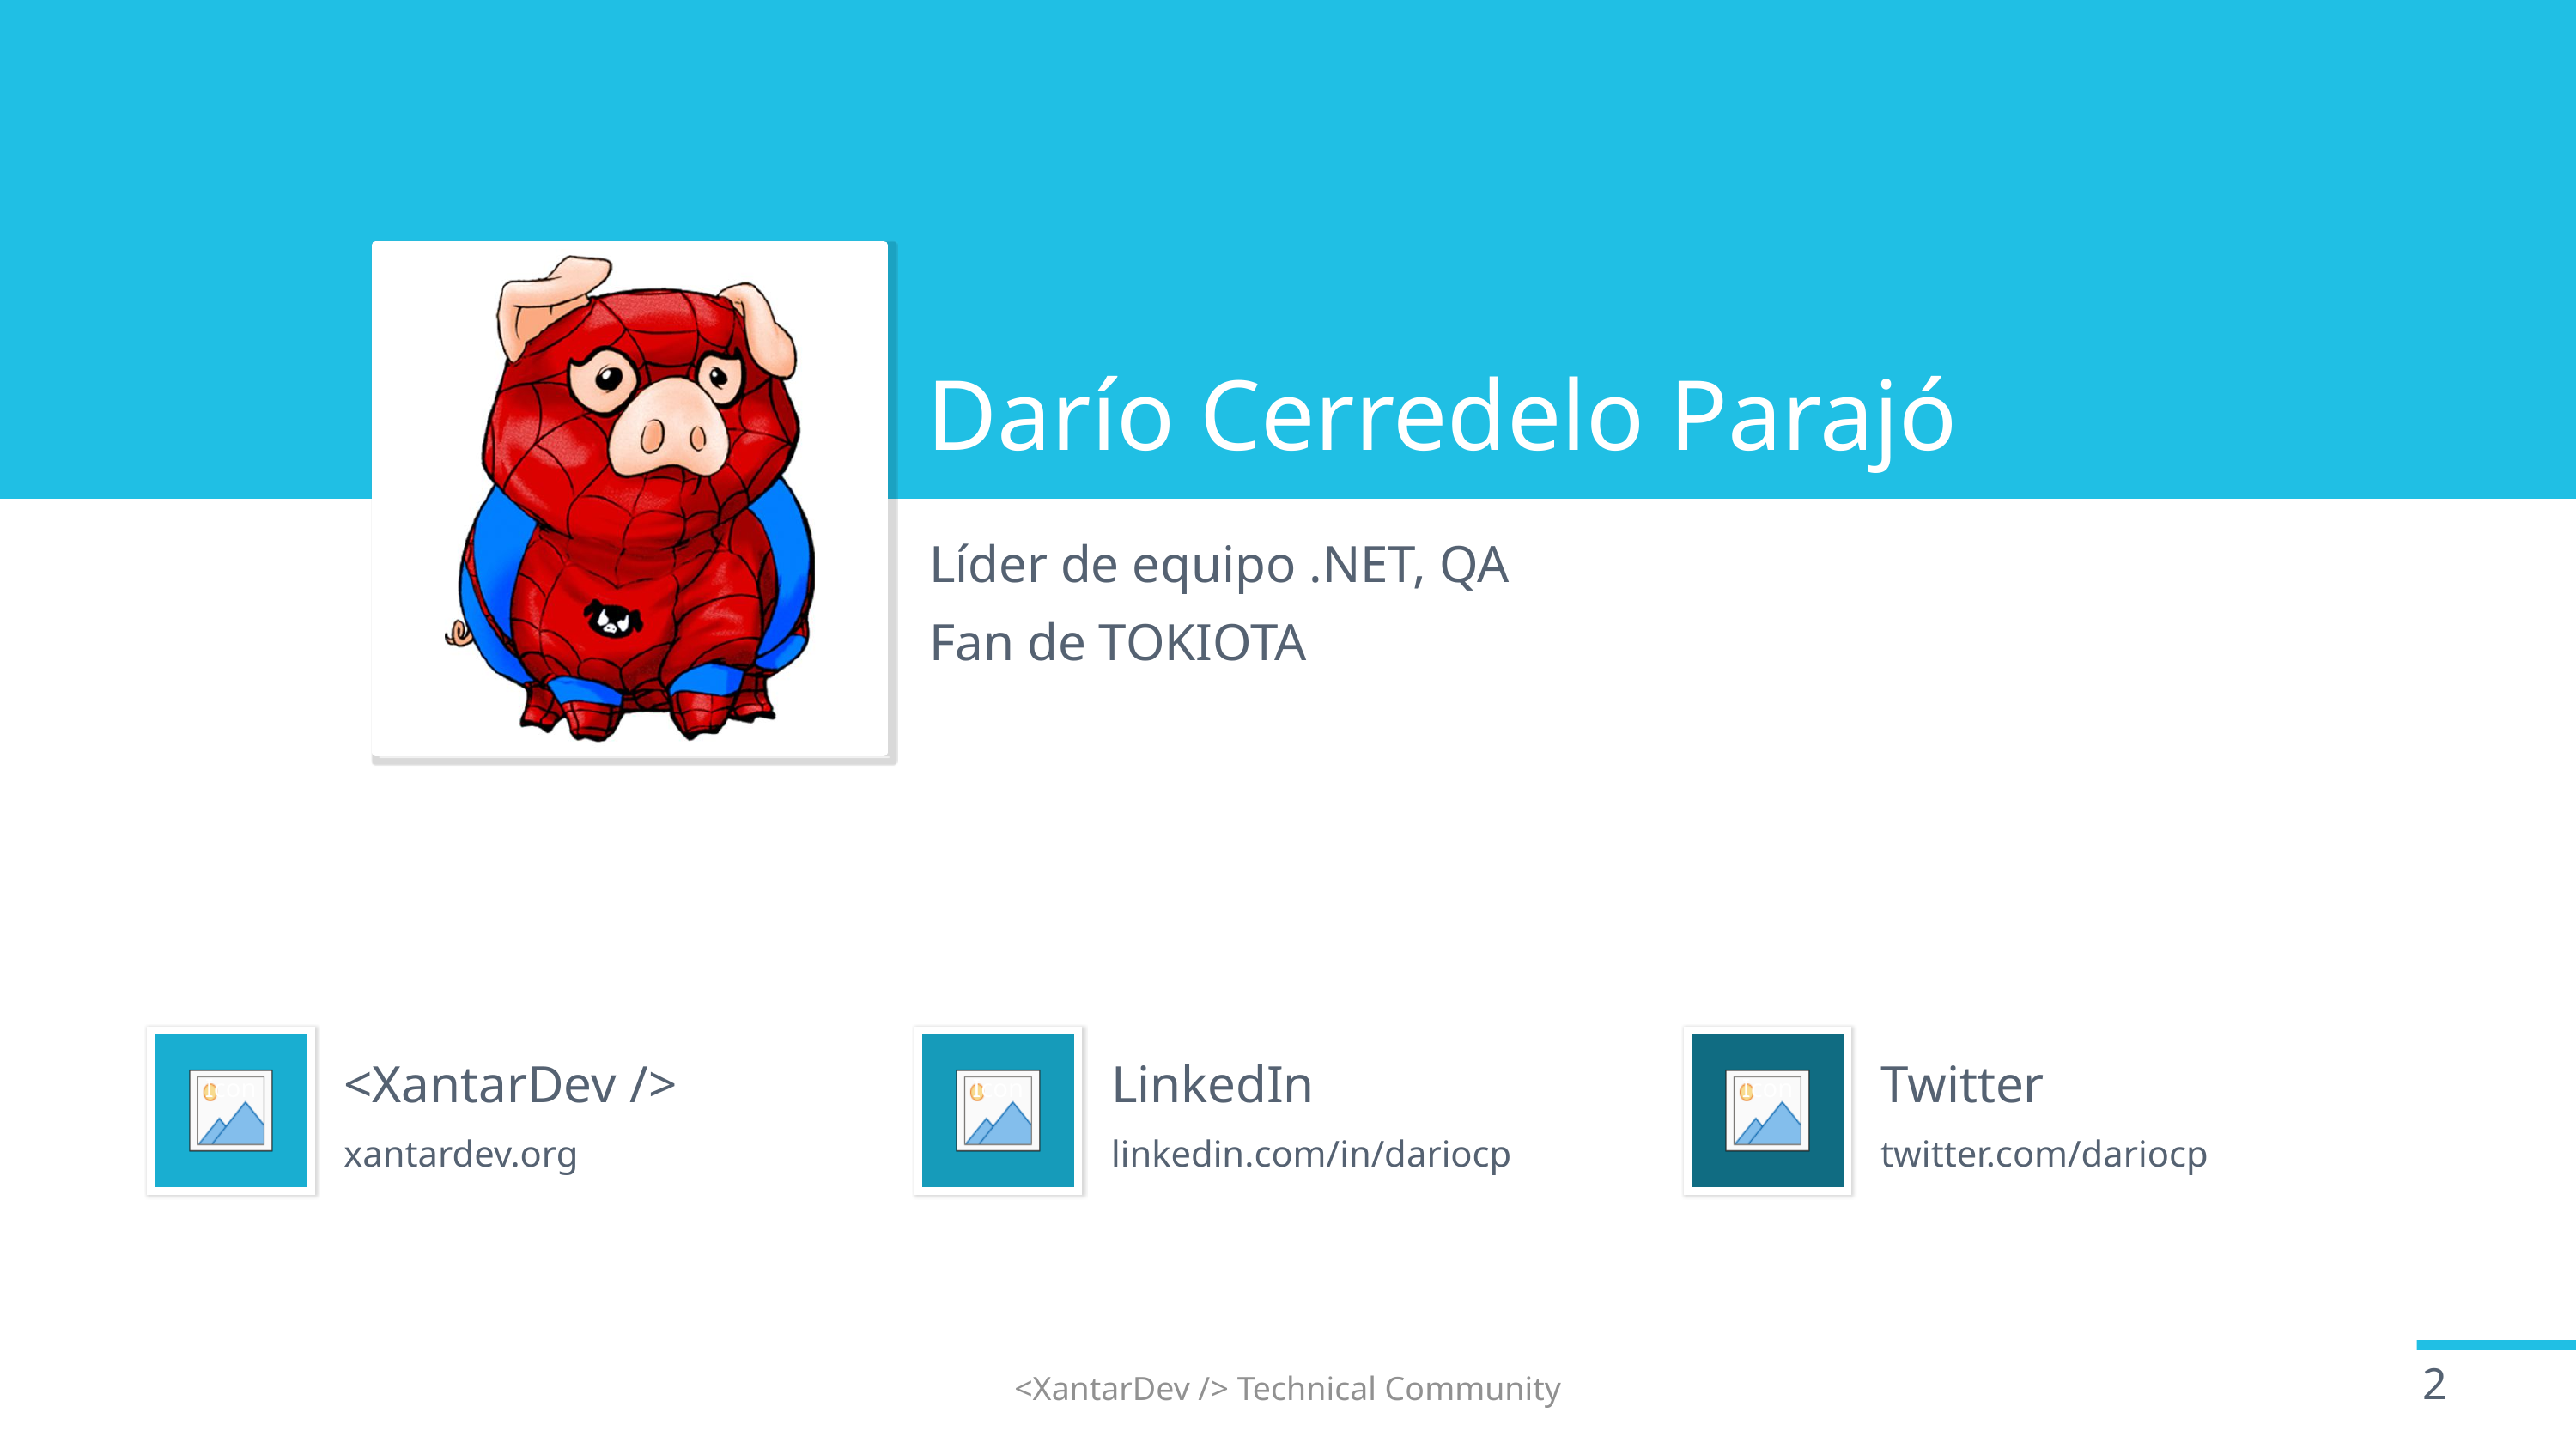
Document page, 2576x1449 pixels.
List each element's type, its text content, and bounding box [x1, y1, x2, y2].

picture [1722, 1066, 1813, 1155]
list LinkedIn [1098, 1030, 1662, 1136]
picture [380, 248, 880, 749]
footer <XantarDev /> Technical Community [853, 1349, 1723, 1427]
list Twitter [1868, 1030, 2432, 1136]
picture [186, 1066, 276, 1155]
list Líder de equipo .NET, QA Fan de TOKIOTA [916, 508, 2215, 697]
list <XantarDev /> [331, 1030, 895, 1136]
slide_number 2 [2409, 1351, 2576, 1421]
picture [953, 1066, 1043, 1155]
list xantardev.org [331, 1136, 895, 1192]
list twitter.com/dariocp [1868, 1136, 2432, 1192]
list linkedin.com/in/dariocp [1098, 1136, 1662, 1192]
list Darío Cerredelo Parajó [914, 304, 2212, 476]
